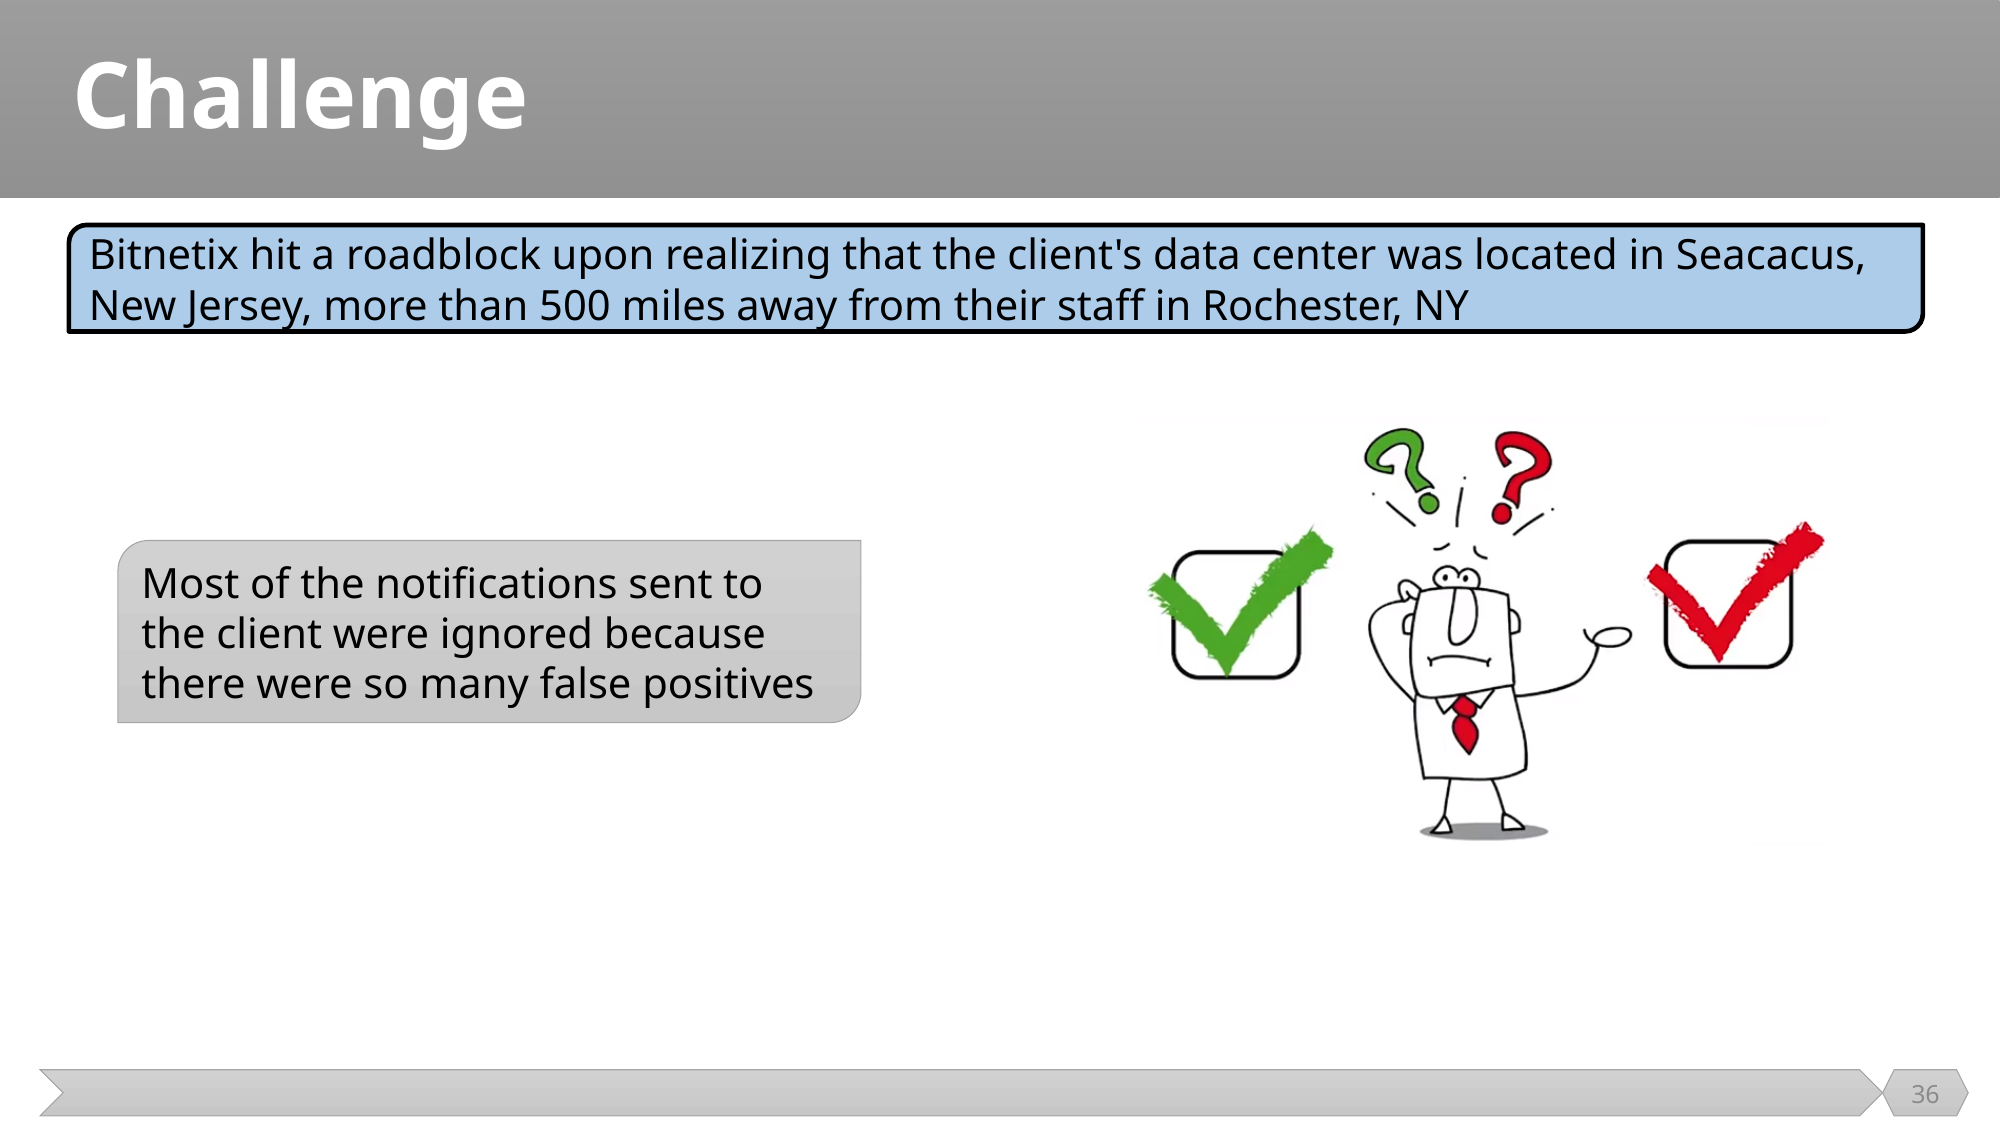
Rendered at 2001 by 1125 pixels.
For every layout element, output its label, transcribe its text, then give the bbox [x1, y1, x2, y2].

text_box Bitnetix hit a roadblock upon realizing that the client's data center was located in Seacacus, New Jersey, more than 500 miles away from their staff in Rochester, NY [68, 224, 1923, 332]
title Challenge [56, 0, 1969, 199]
text_box Most of the notifications sent to the client were ignored because there were so many false positives [117, 539, 862, 724]
slide_number 36 [1882, 1065, 1969, 1125]
picture [1136, 417, 1831, 846]
